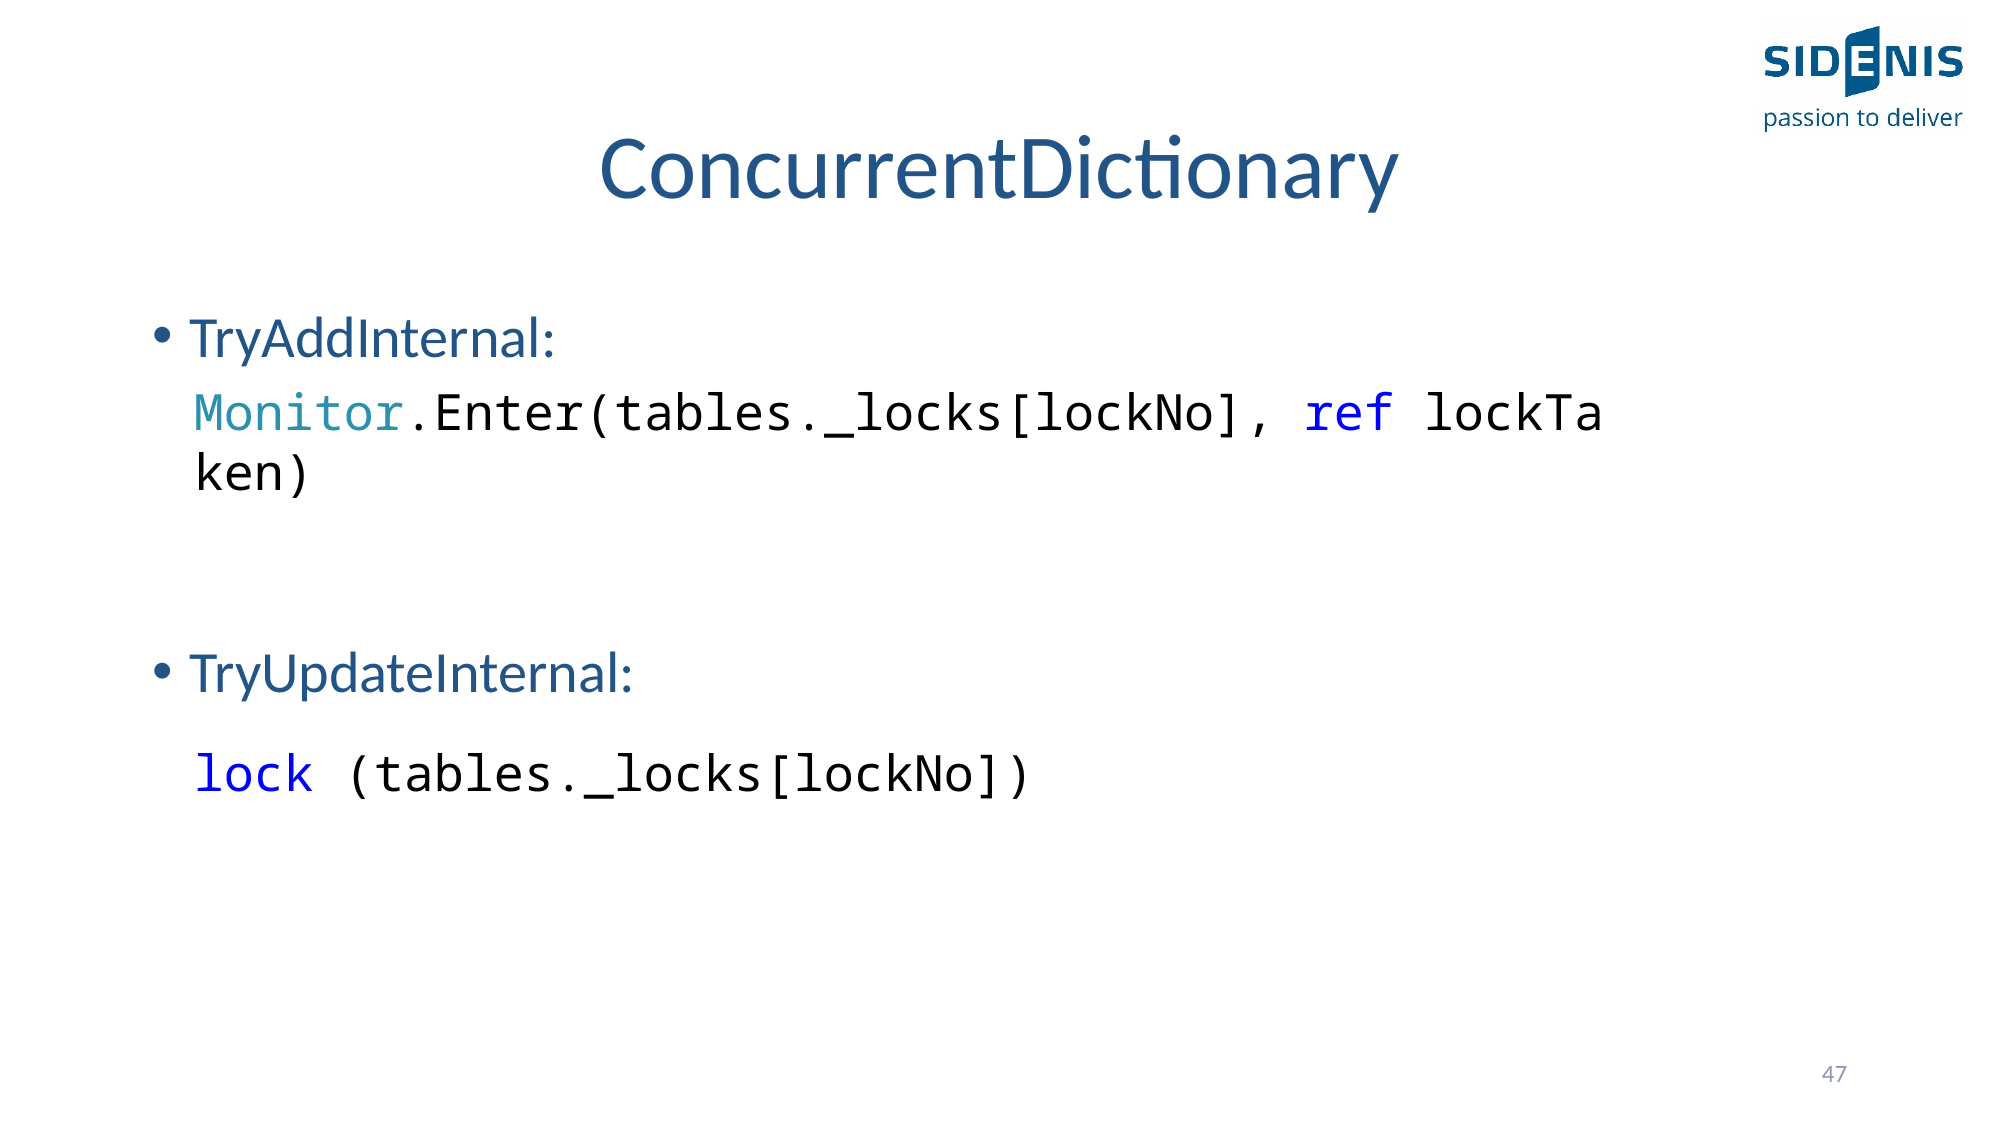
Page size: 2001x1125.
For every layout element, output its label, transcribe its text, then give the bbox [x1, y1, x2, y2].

text_box Monitor.Enter(tables._locks[lockNo], ref lockTaken) [178, 373, 1626, 509]
slide_number 47 [1412, 1042, 1863, 1103]
list TryAddInternal: TryUpdateInternal: [137, 299, 1863, 1014]
text_box lock (tables._locks[lockNo]) [178, 733, 1116, 809]
title ConcurrentDictionary [137, 59, 1863, 278]
picture [1757, 20, 1968, 139]
